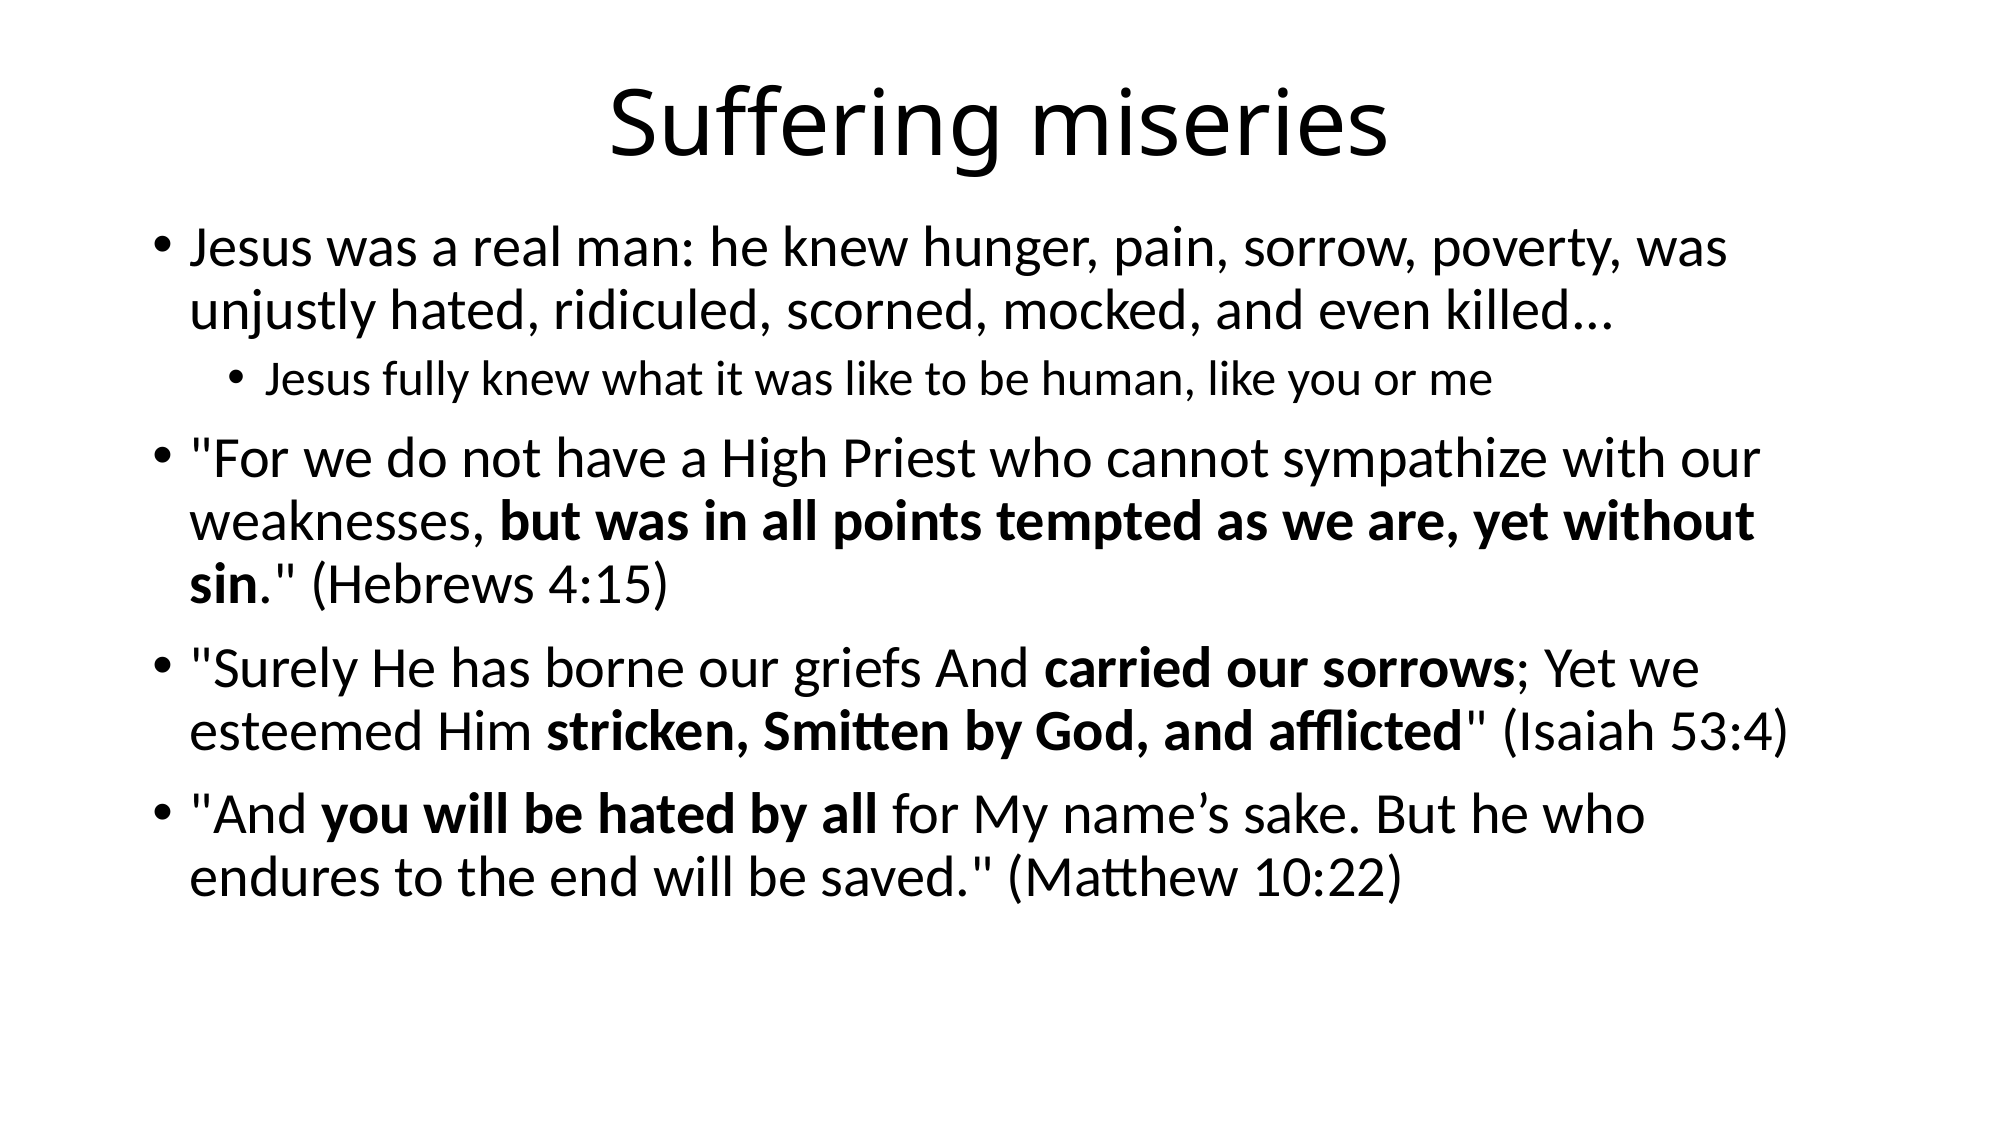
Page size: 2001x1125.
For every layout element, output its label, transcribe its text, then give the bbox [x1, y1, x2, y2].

title Suffering miseries [137, 59, 1863, 192]
list Jesus was a real man: he knew hunger, pain, sorrow, poverty, was unjustly hated, ridiculed, scorned, mocked, and even killed... Jesus fully knew what it was like to be human, like you or me "For we do not have a High Priest who cannot sympathize with our weaknesses, but was in all points tempted as we are, yet without sin." (Hebrews 4:15) "Surely He has borne our griefs And carried our sorrows; Yet we esteemed Him stricken, Smitten by God, and afflicted" (Isaiah 53:4) "And you will be hated by all for My name’s sake. But he who endures to the end will be saved." (Matthew 10:22) [137, 208, 1863, 1014]
